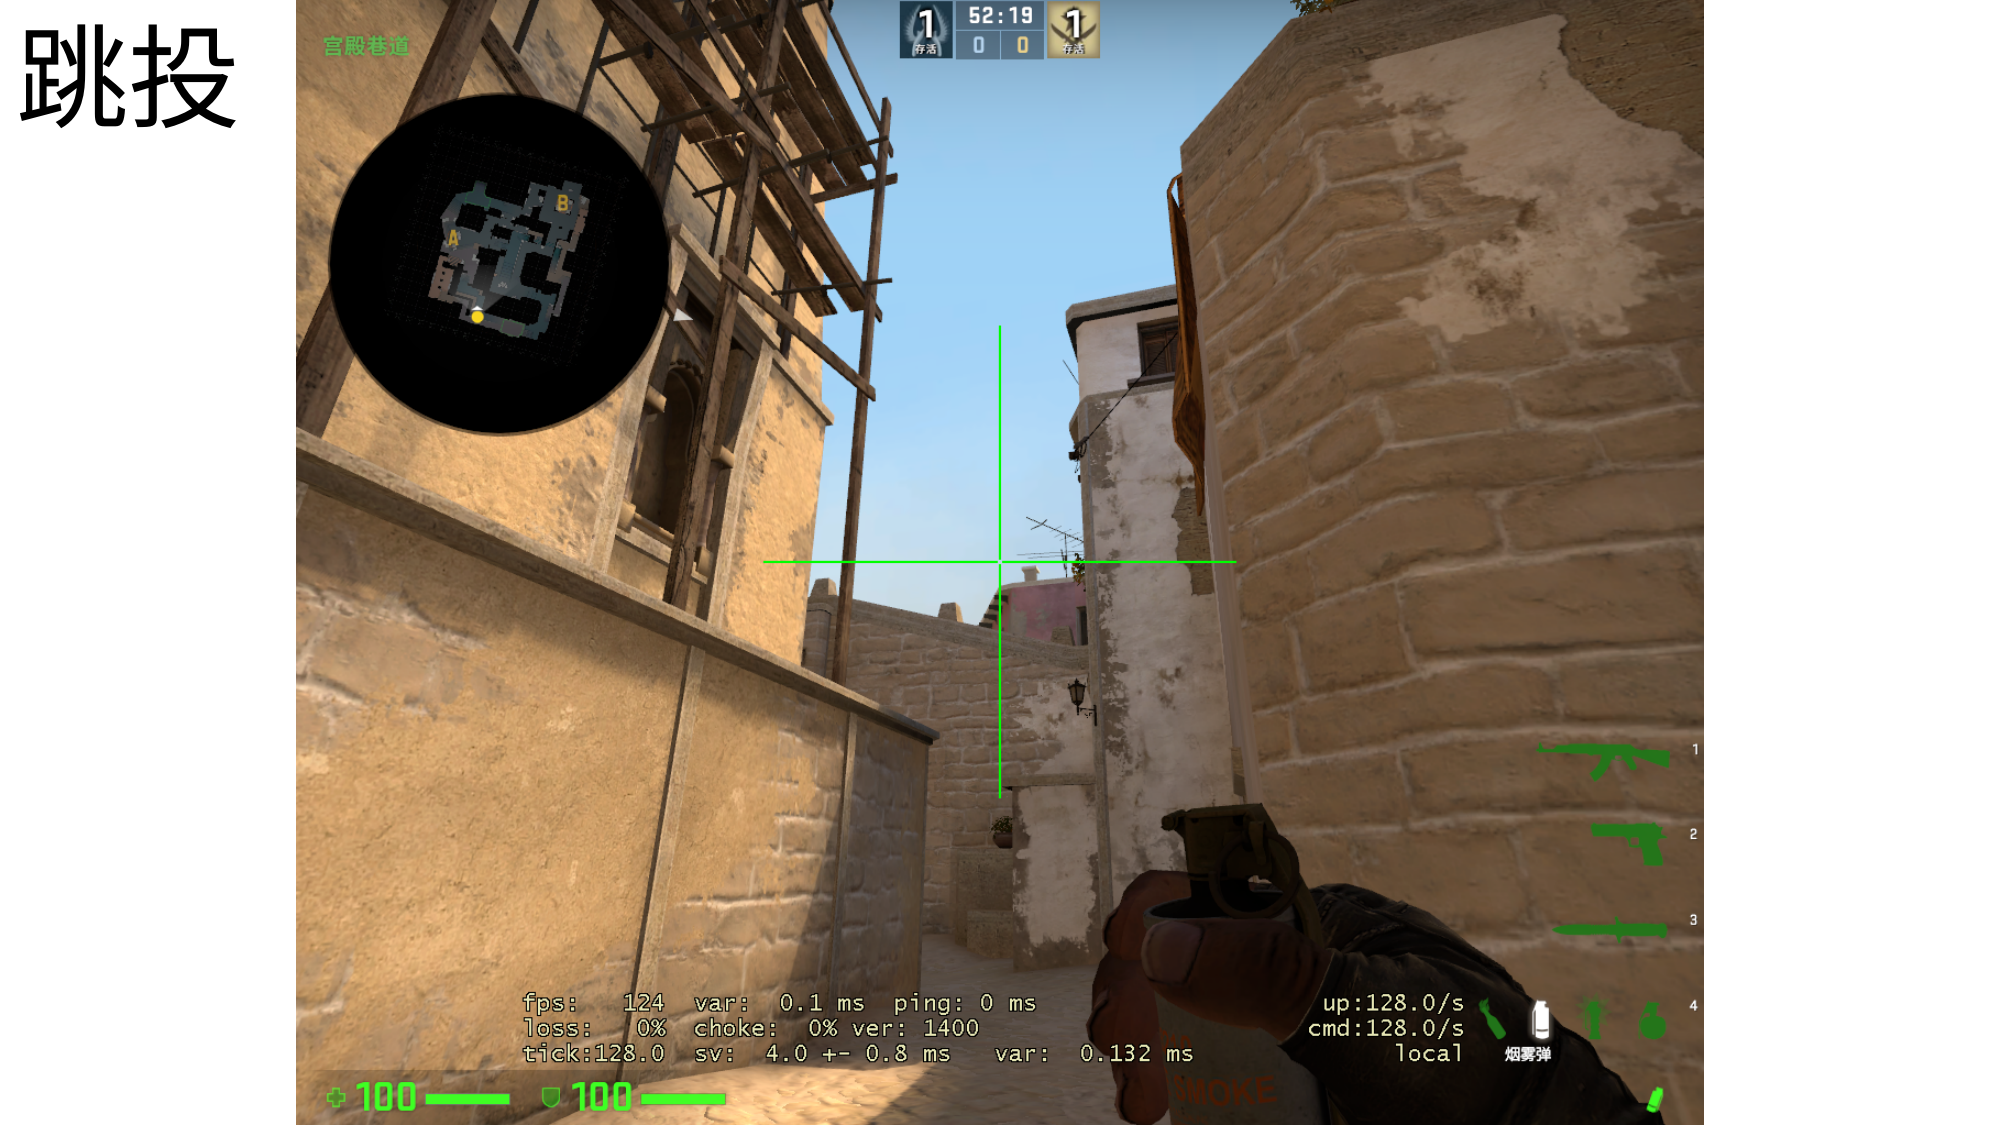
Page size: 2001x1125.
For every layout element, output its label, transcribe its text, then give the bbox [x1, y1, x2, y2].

picture [296, 0, 1704, 1125]
text_box 跳投 [1, 0, 257, 150]
